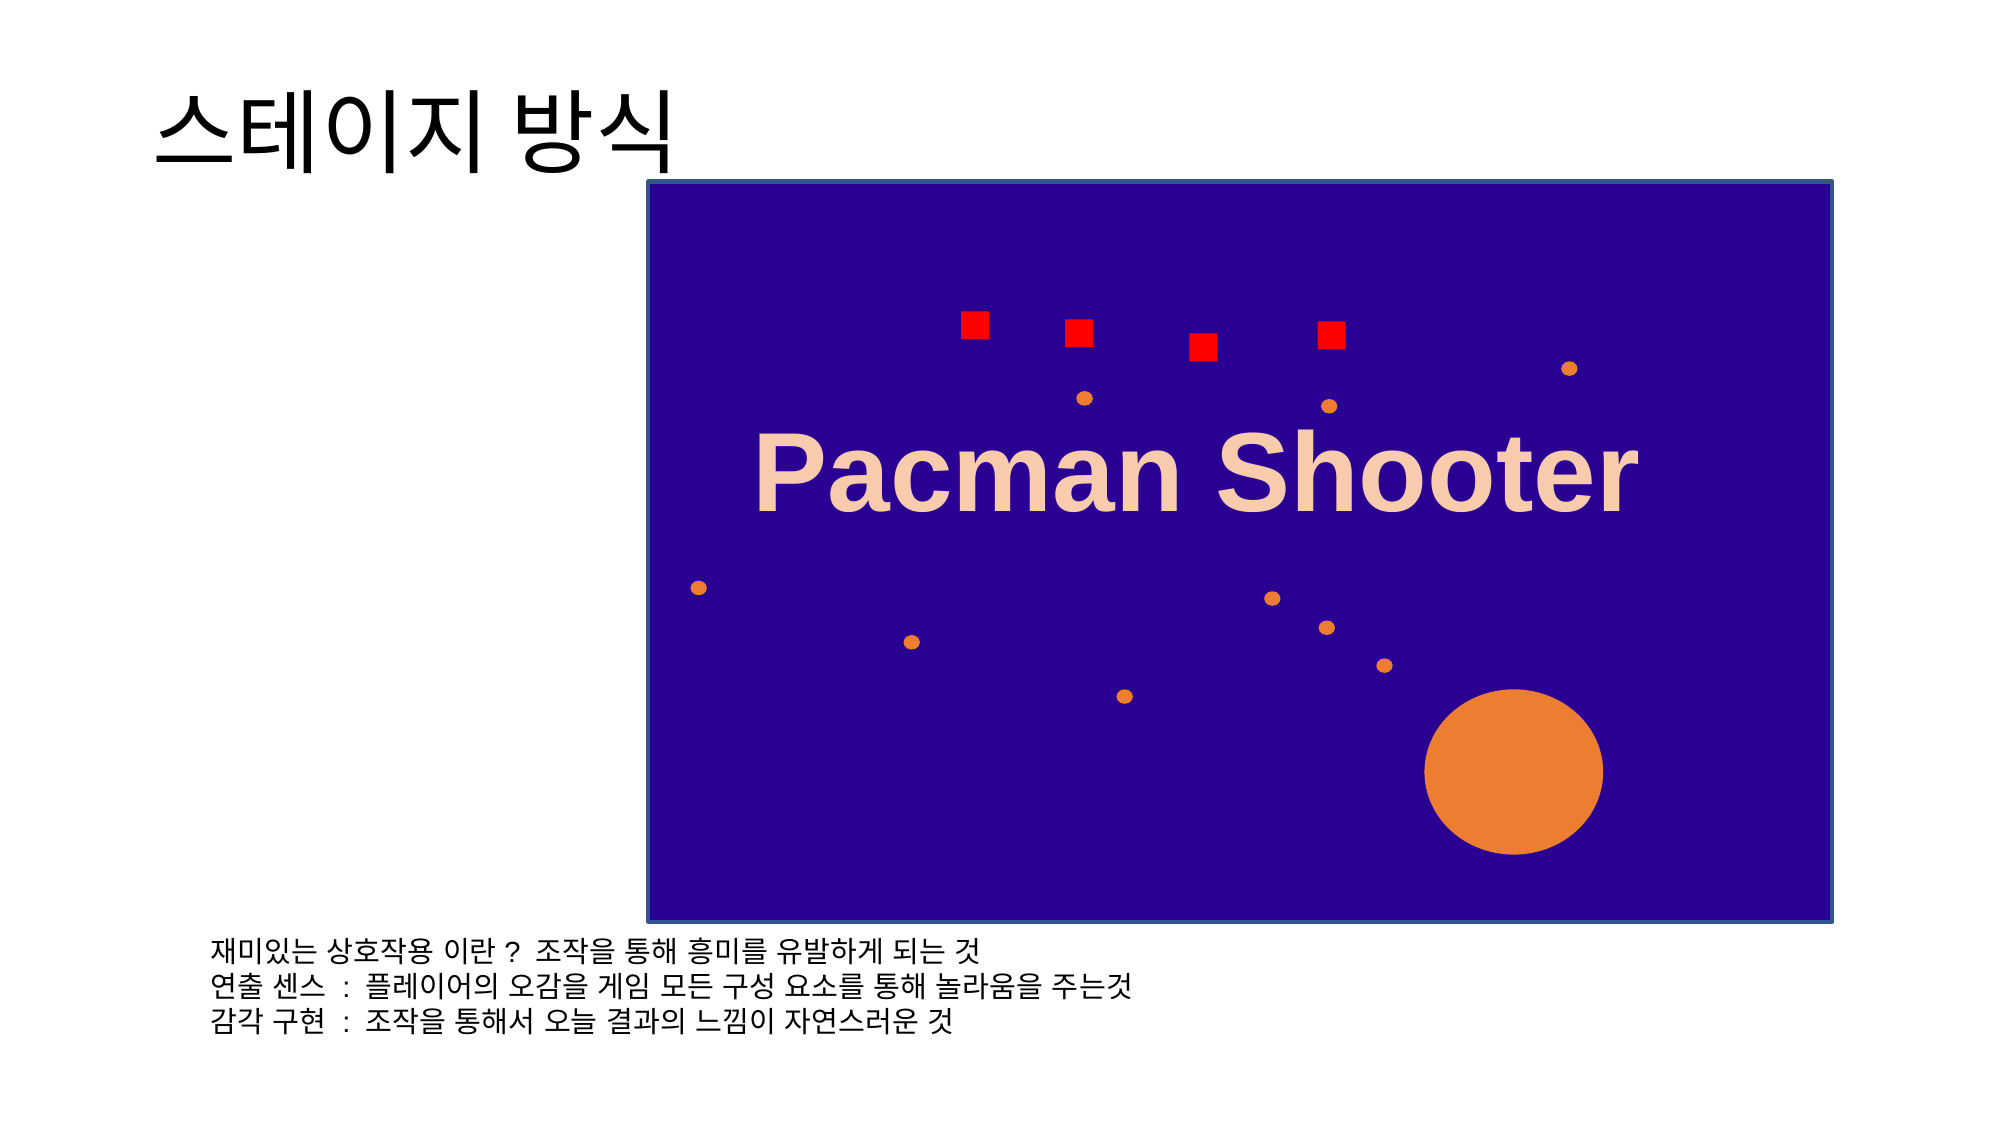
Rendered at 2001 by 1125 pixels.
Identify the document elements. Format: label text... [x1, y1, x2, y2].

text_box 스테이지 방식 [137, 59, 1702, 214]
text_box 재미있는 상호작용 이란? 조작을 통해 흥미를 유발하게 되는 것 연출 센스 : 플레이어의 오감을 게임 모든 구성 요소를 통해 놀라움을 주는것 감각 구현 : 조작을 통해서 오늘 결과의 느낌이 자연스러운 것 [196, 925, 1432, 1046]
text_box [648, 181, 1833, 922]
